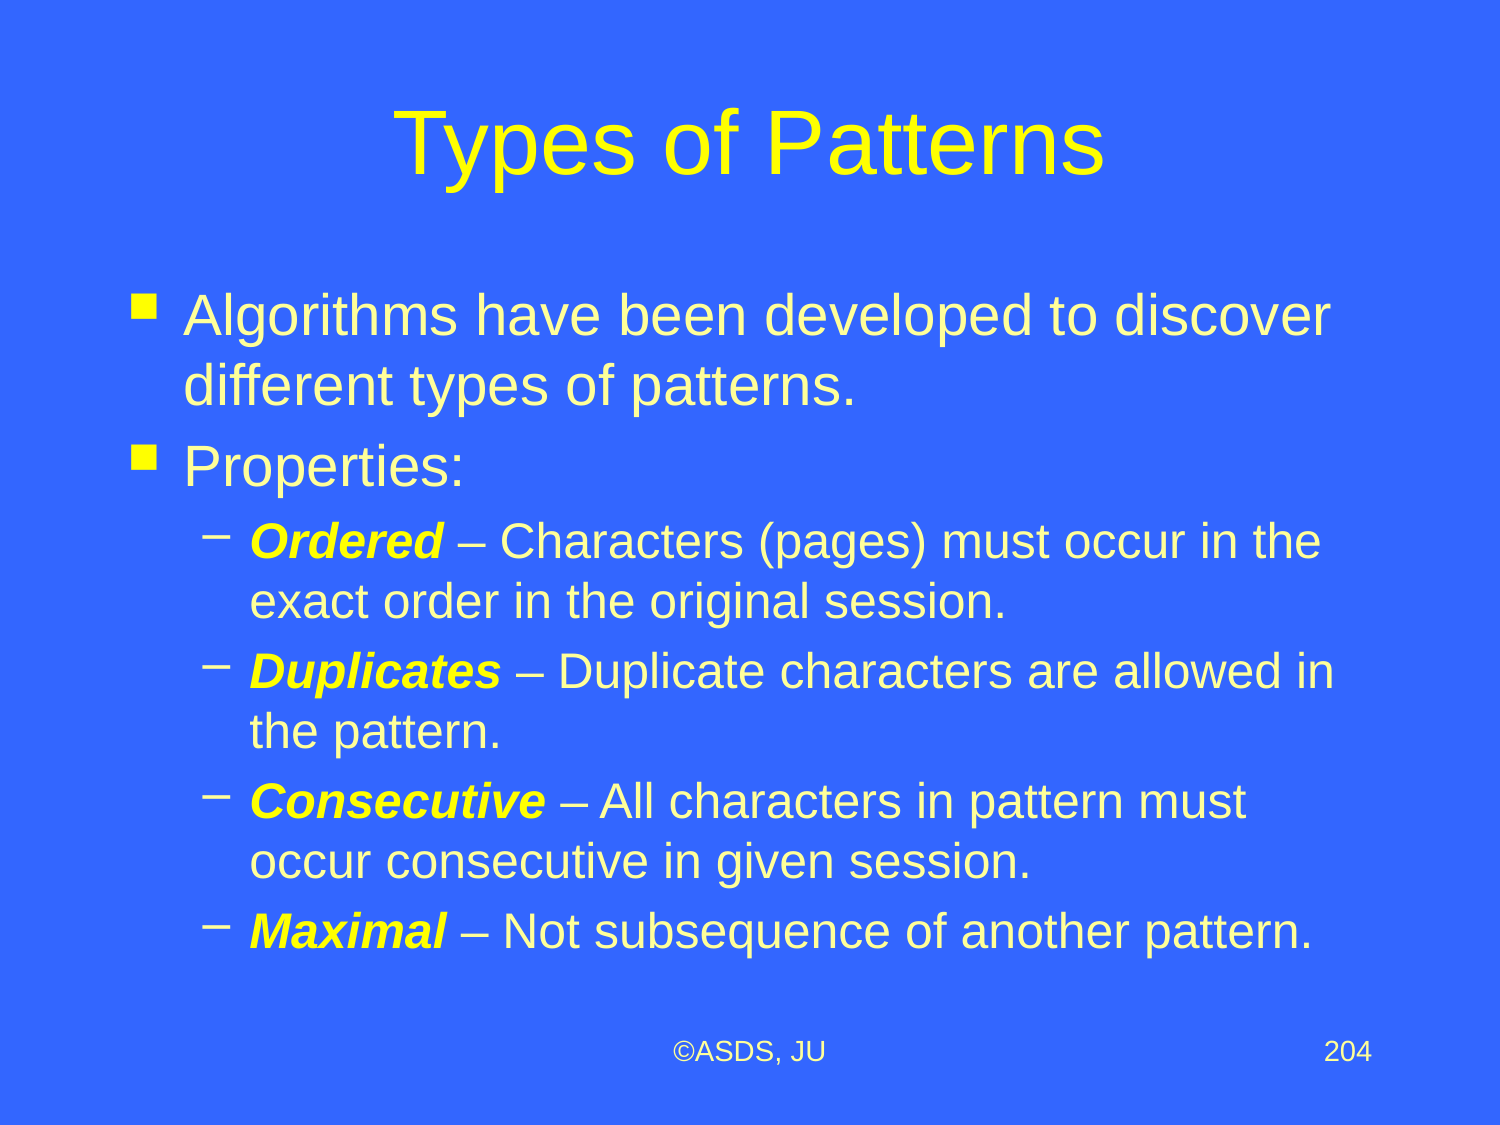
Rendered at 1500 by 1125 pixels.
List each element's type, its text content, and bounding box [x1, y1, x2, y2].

slide_number 204 [1074, 1024, 1388, 1101]
footer ©ASDS, JU [511, 1024, 988, 1101]
title Types of Patterns [112, 37, 1388, 238]
list Algorithms have been developed to discover different types of patterns. Properties: Ordered – Characters (pages) must occur in the exact order in the original session. Duplicates – Duplicate characters are allowed in the pattern. Consecutive – All characters in pattern must occur consecutive in given session. Maximal – Not subsequence of another pattern. [111, 268, 1388, 1001]
